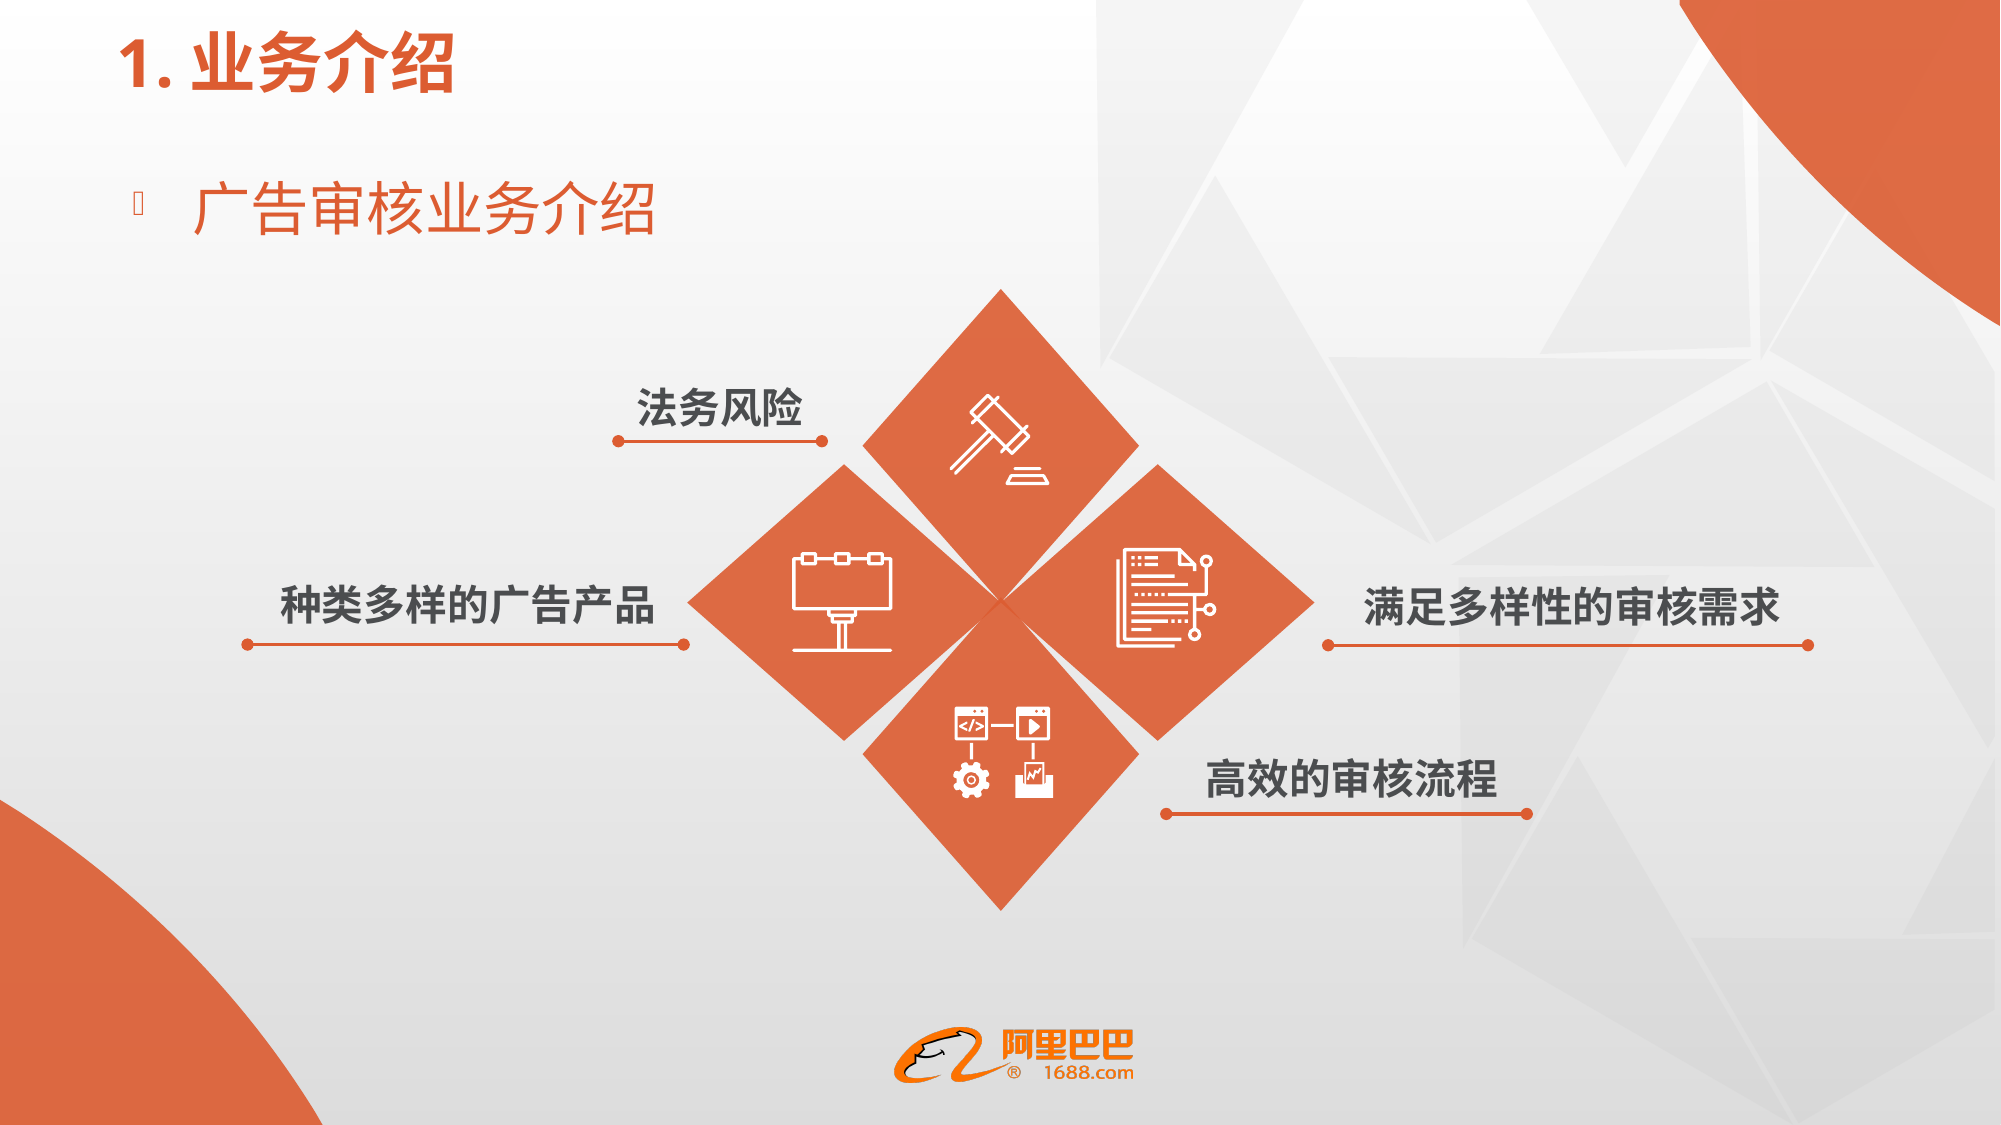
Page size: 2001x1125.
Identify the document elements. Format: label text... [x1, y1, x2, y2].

text_box 法务风险 [546, 373, 687, 439]
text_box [687, 288, 1315, 911]
text_box 高效的审核流程 [1315, 745, 1513, 810]
text_box 种类多样的广告产品 [190, 571, 671, 637]
text_box 广告审核业务介绍 [117, 157, 674, 250]
text_box [1678, 0, 2000, 328]
text_box [0, 798, 324, 1125]
text_box 1.业务介绍 [102, 22, 1788, 153]
picture [894, 1027, 1133, 1083]
text_box 满足多样性的审核需求 [1315, 573, 1797, 639]
